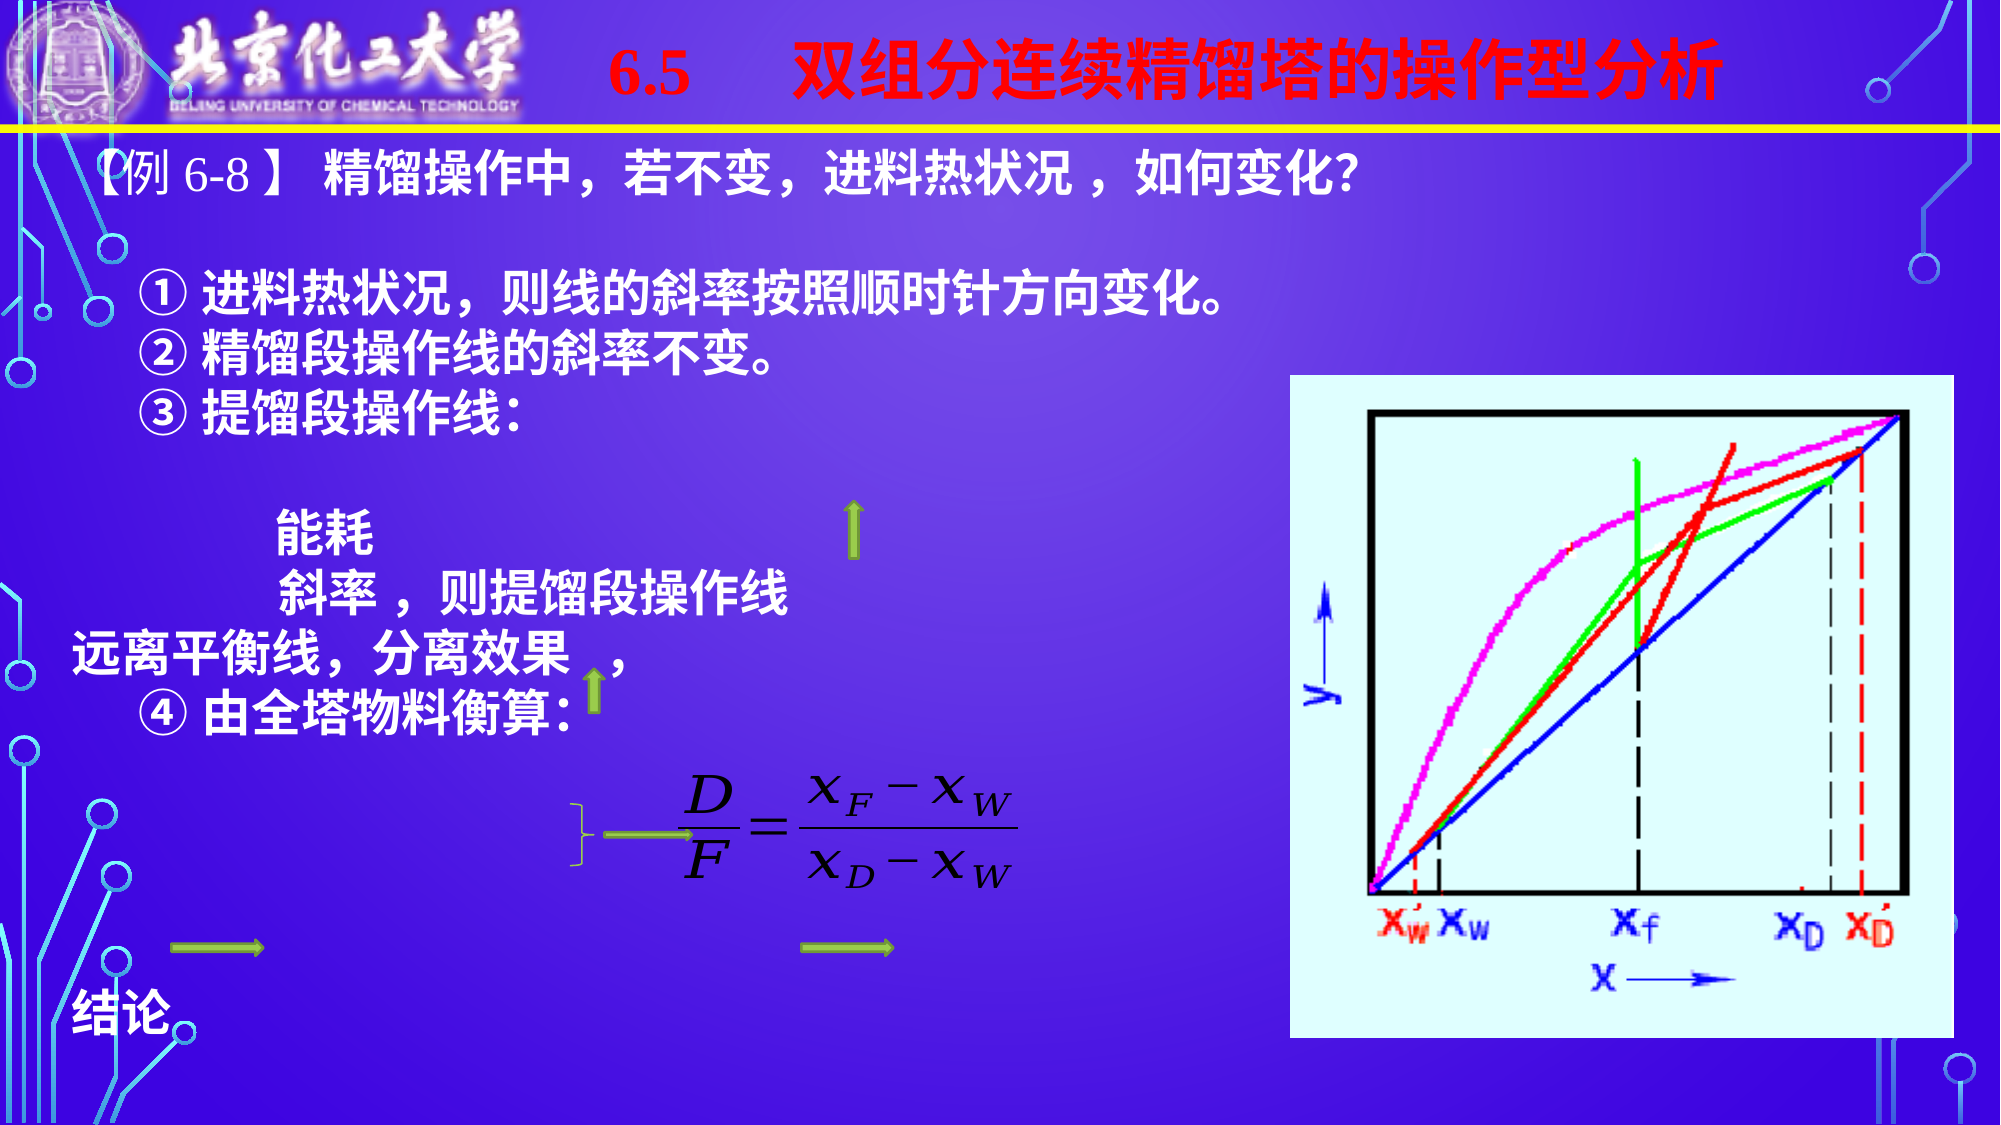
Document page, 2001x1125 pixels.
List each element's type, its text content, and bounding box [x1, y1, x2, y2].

text_box [603, 829, 694, 842]
text_box [569, 803, 595, 867]
text_box [582, 667, 606, 715]
text_box [800, 938, 895, 958]
picture [1289, 375, 1954, 1038]
text_box [843, 499, 865, 560]
picture [5, 0, 531, 124]
text_box [170, 938, 265, 958]
text_box 6.5 双组分连续精馏塔的操作型分析 [593, 20, 1797, 116]
